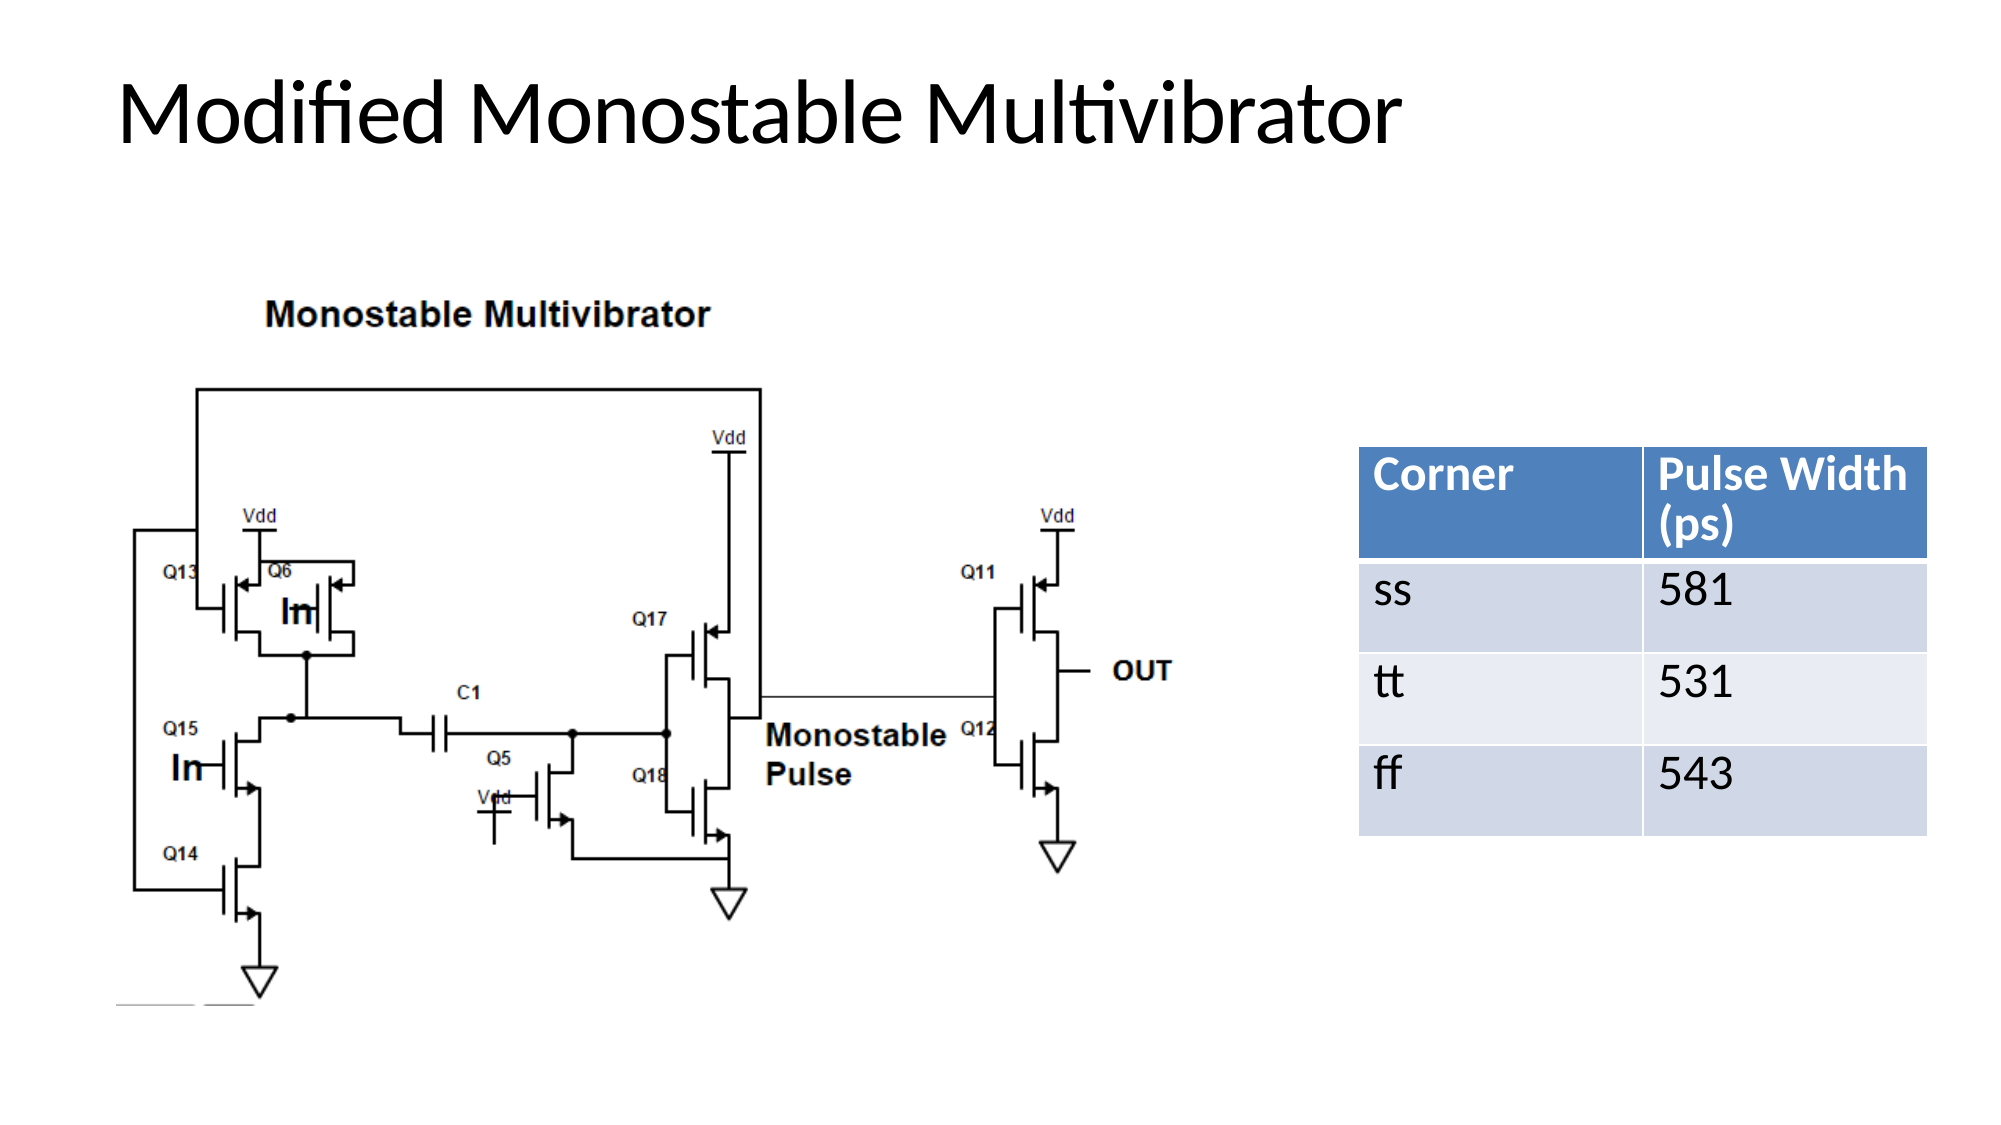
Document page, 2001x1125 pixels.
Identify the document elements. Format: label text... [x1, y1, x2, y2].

table_cell 531 [1644, 654, 1927, 744]
table_cell 543 [1644, 746, 1927, 836]
picture [116, 296, 1183, 1007]
table_cell 581 [1644, 564, 1927, 652]
table_cell ff [1359, 746, 1642, 836]
table_header Pulse Width (ps) [1644, 447, 1927, 558]
table_header Corner [1359, 447, 1642, 558]
text_box Modified Monostable Multivibrator [96, 15, 1643, 215]
table_cell tt [1359, 654, 1642, 744]
table_cell ss [1359, 564, 1642, 652]
